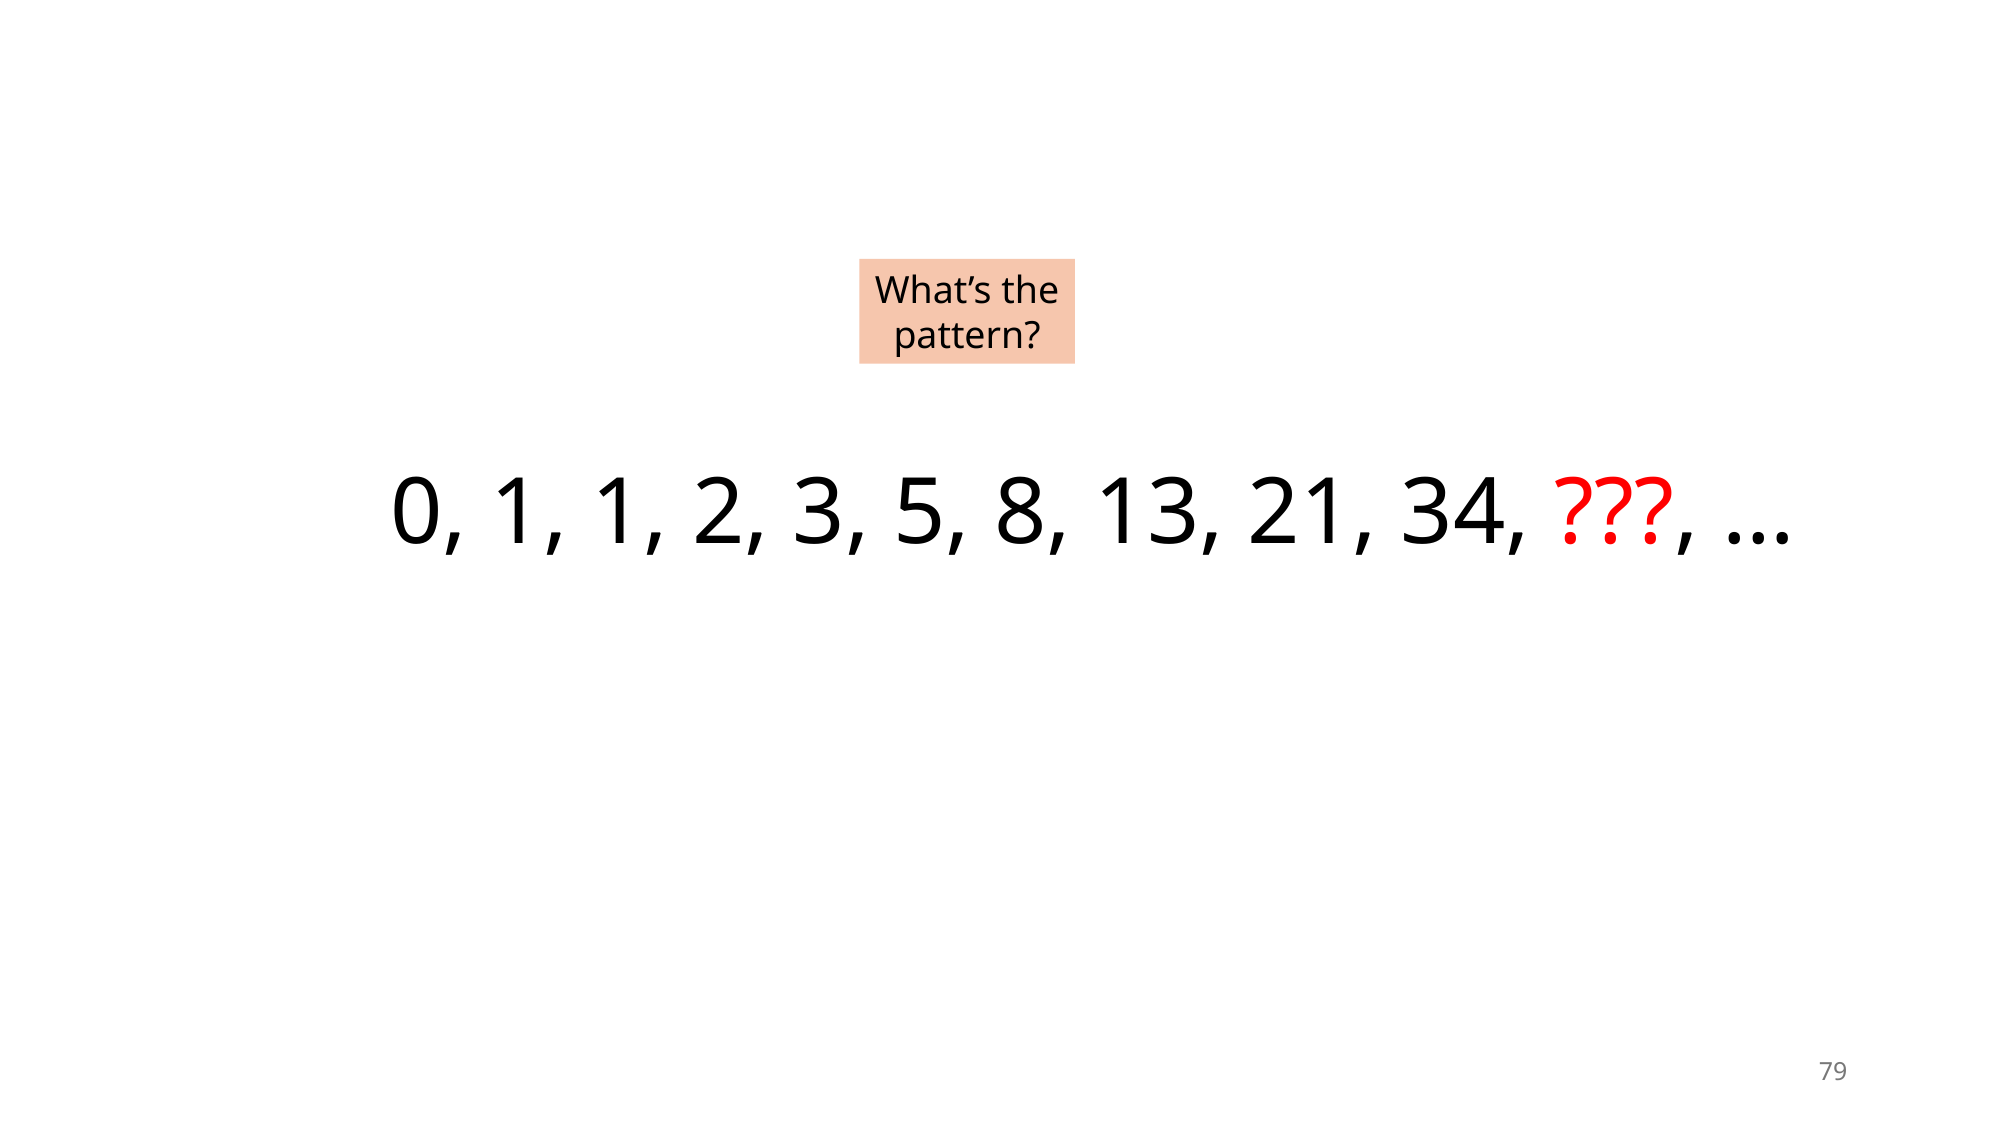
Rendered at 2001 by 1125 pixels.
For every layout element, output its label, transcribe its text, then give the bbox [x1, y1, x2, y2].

text_box What’s the pattern? [859, 258, 1075, 364]
slide_number 79 [1412, 1042, 1863, 1103]
text_box 0, 1, 1, 2, 3, 5, 8, 13, 21, 34, ???, … [375, 444, 1810, 569]
